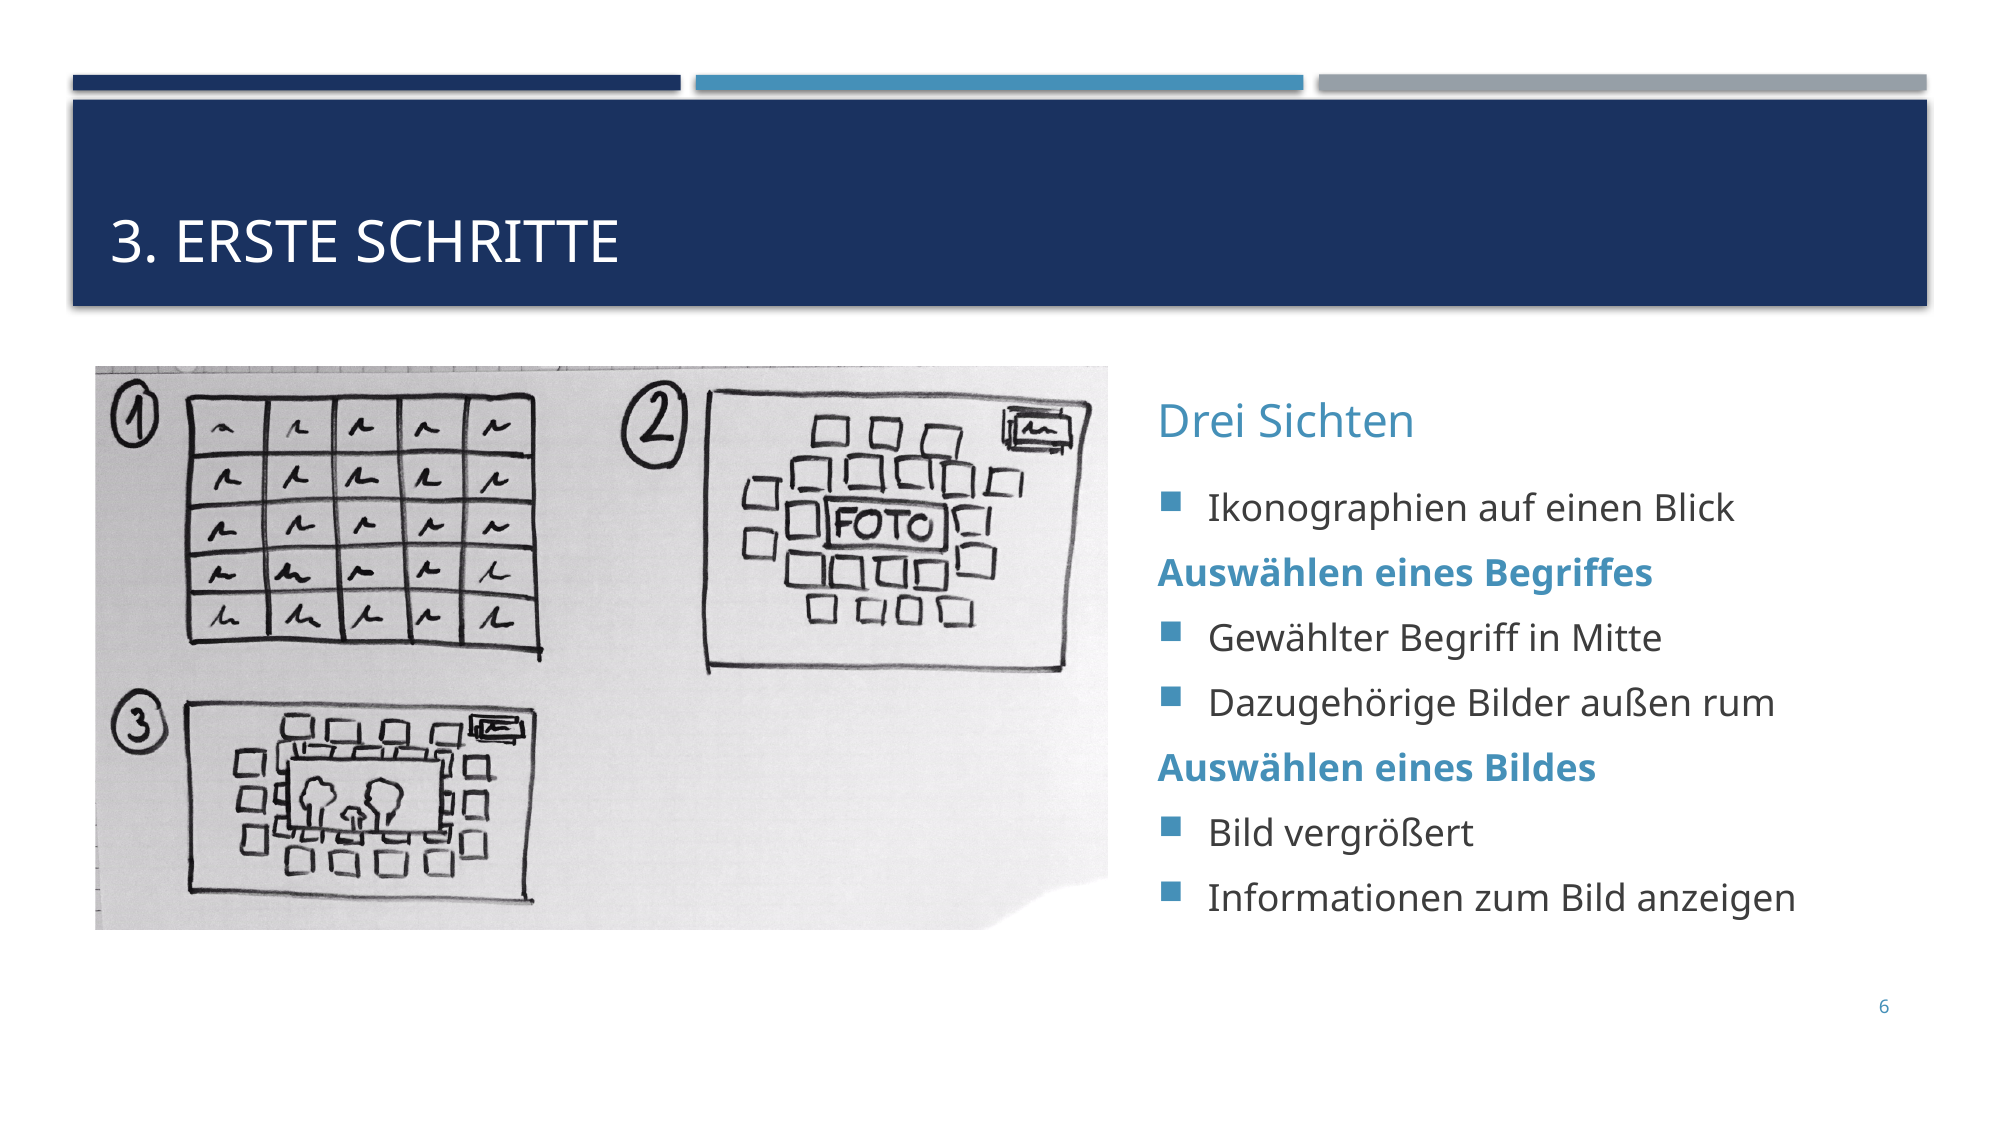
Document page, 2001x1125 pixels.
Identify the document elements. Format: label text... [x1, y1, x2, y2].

slide_number 6 [1732, 977, 1905, 1037]
list Ikonographien auf einen Blick Auswählen eines Begriffes Gewählter Begriff in Mitte Dazugehörige Bilder außen rum Auswählen eines Bildes Bild vergrößert Informationen zum Bild anzeigen [1142, 476, 1940, 958]
list Drei Sichten [1142, 363, 1940, 454]
title 3. Erste Schritte [95, 119, 1905, 282]
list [94, 365, 1109, 930]
